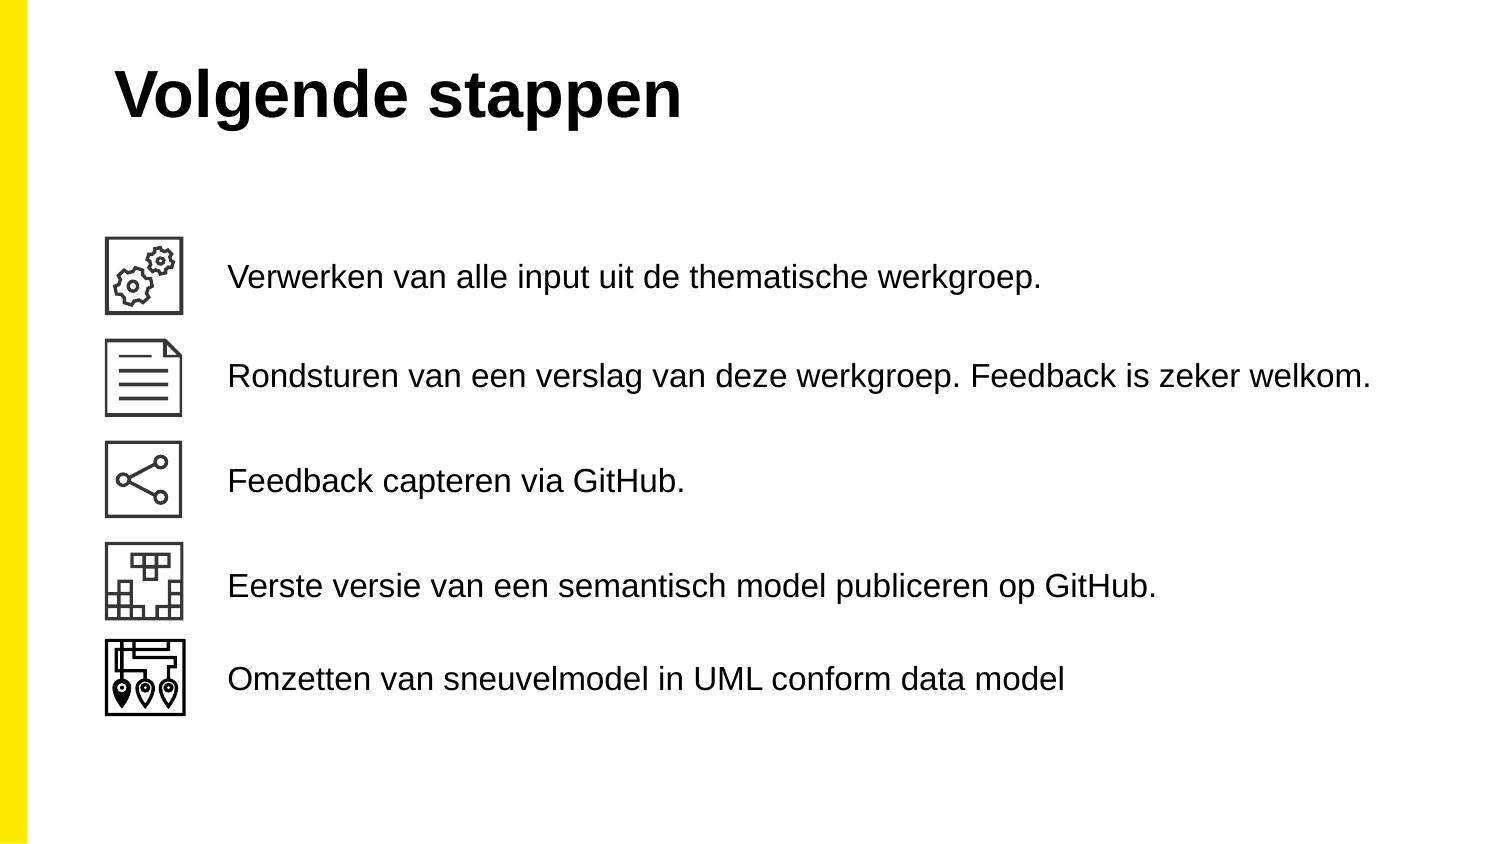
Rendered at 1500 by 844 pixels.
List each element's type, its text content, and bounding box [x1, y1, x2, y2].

text_box Feedback capteren via GitHub. [212, 451, 1323, 508]
text_box Verwerken van alle input uit de thematische werkgroep. [212, 248, 1323, 304]
text_box Eerste versie van een semantisch model publiceren op GitHub. [212, 556, 1323, 613]
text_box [104, 338, 183, 418]
text_box Omzetten van sneuvelmodel in UML conform data model [212, 650, 1323, 706]
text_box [104, 638, 186, 717]
text_box Rondsturen van een verslag van deze werkgroep. Feedback is zeker welkom. [212, 346, 1437, 402]
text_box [104, 541, 184, 621]
text_box Volgende stappen [103, 44, 1397, 167]
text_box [104, 236, 184, 316]
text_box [104, 440, 183, 519]
